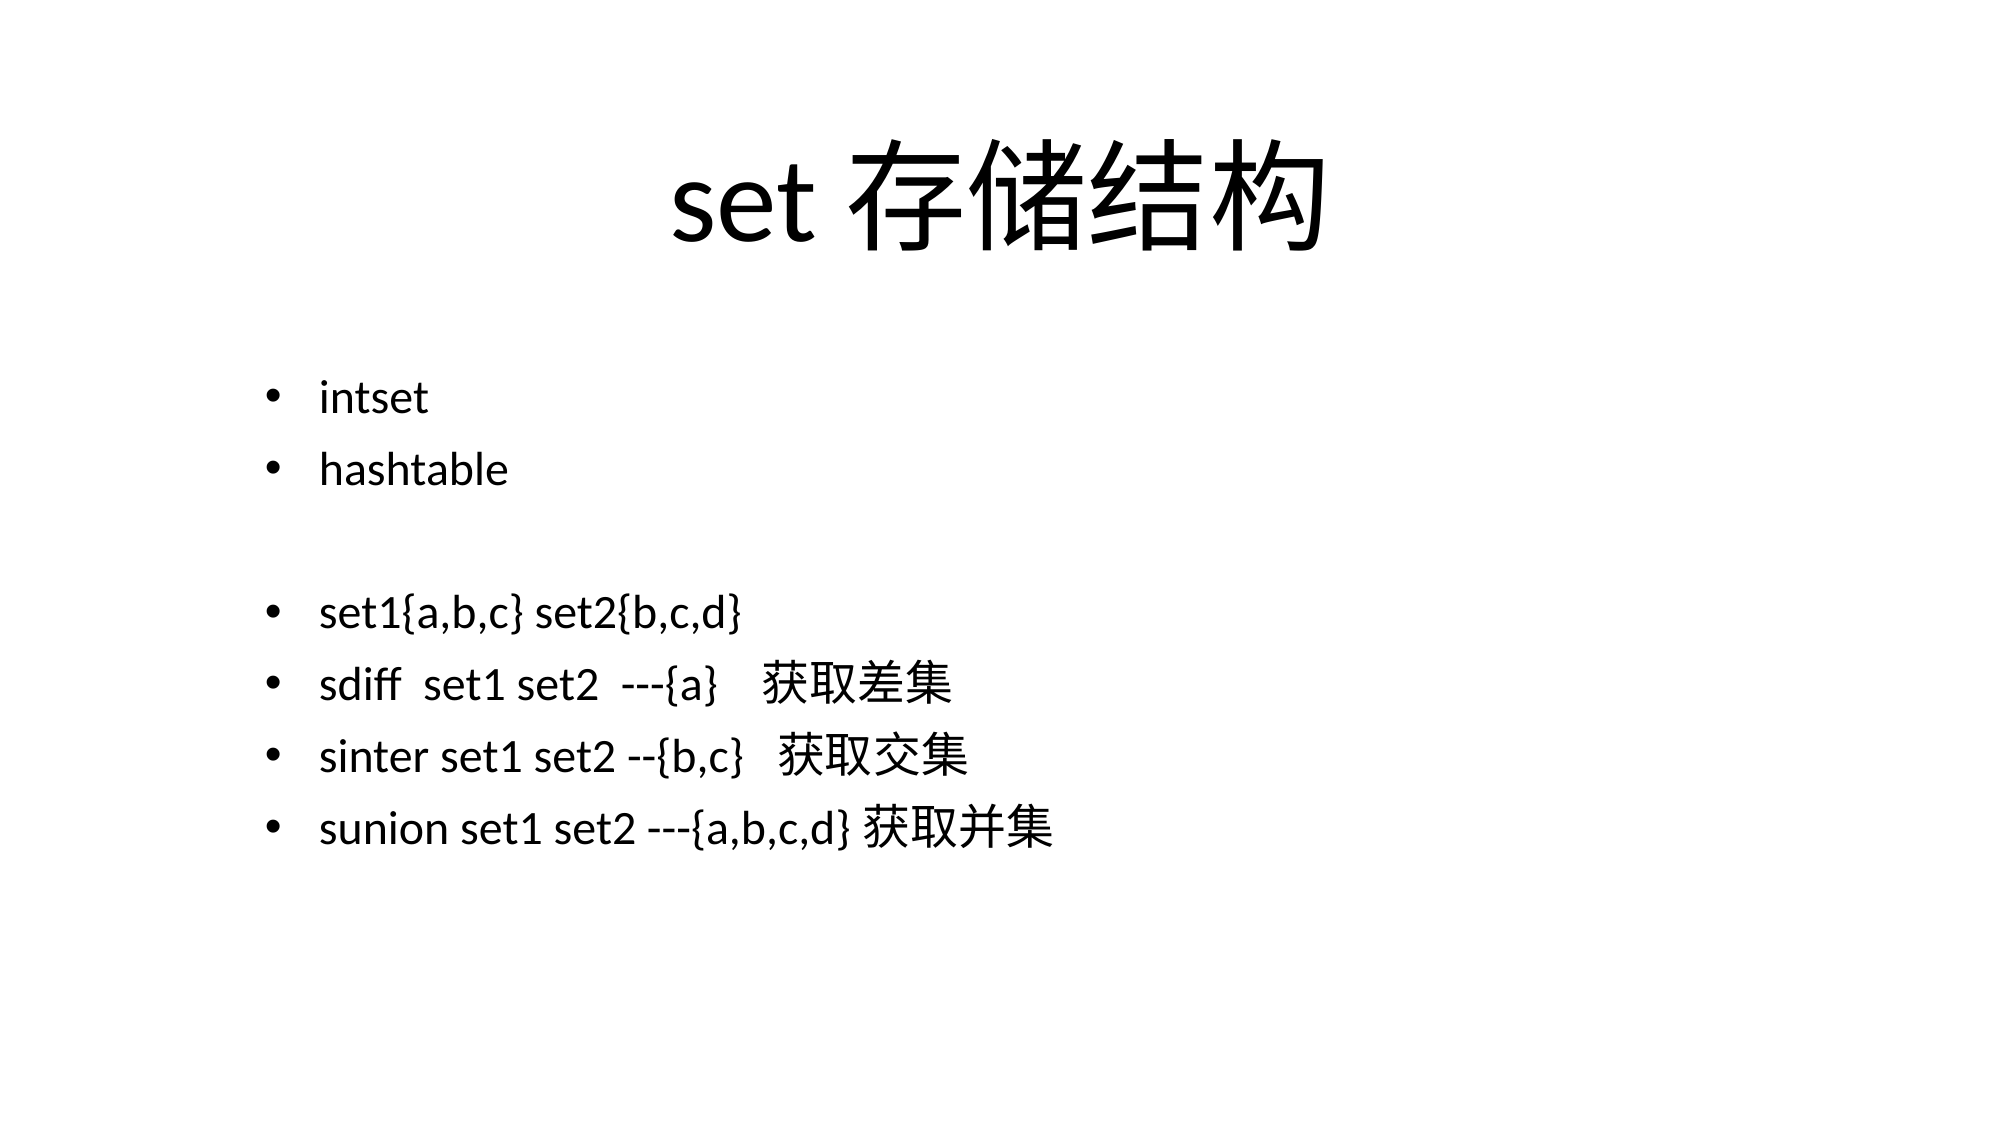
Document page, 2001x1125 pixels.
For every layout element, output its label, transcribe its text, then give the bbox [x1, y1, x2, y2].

title set存储结构 [249, 127, 1750, 275]
subtitle intset hashtable set1{a,b,c} set2{b,c,d} sdiff set1 set2 ---{a} 获取差集 sinter set1 set2 --{b,c} 获取交集 sunion set1 set2 ---{a,b,c,d}获取并集 [249, 364, 1750, 863]
